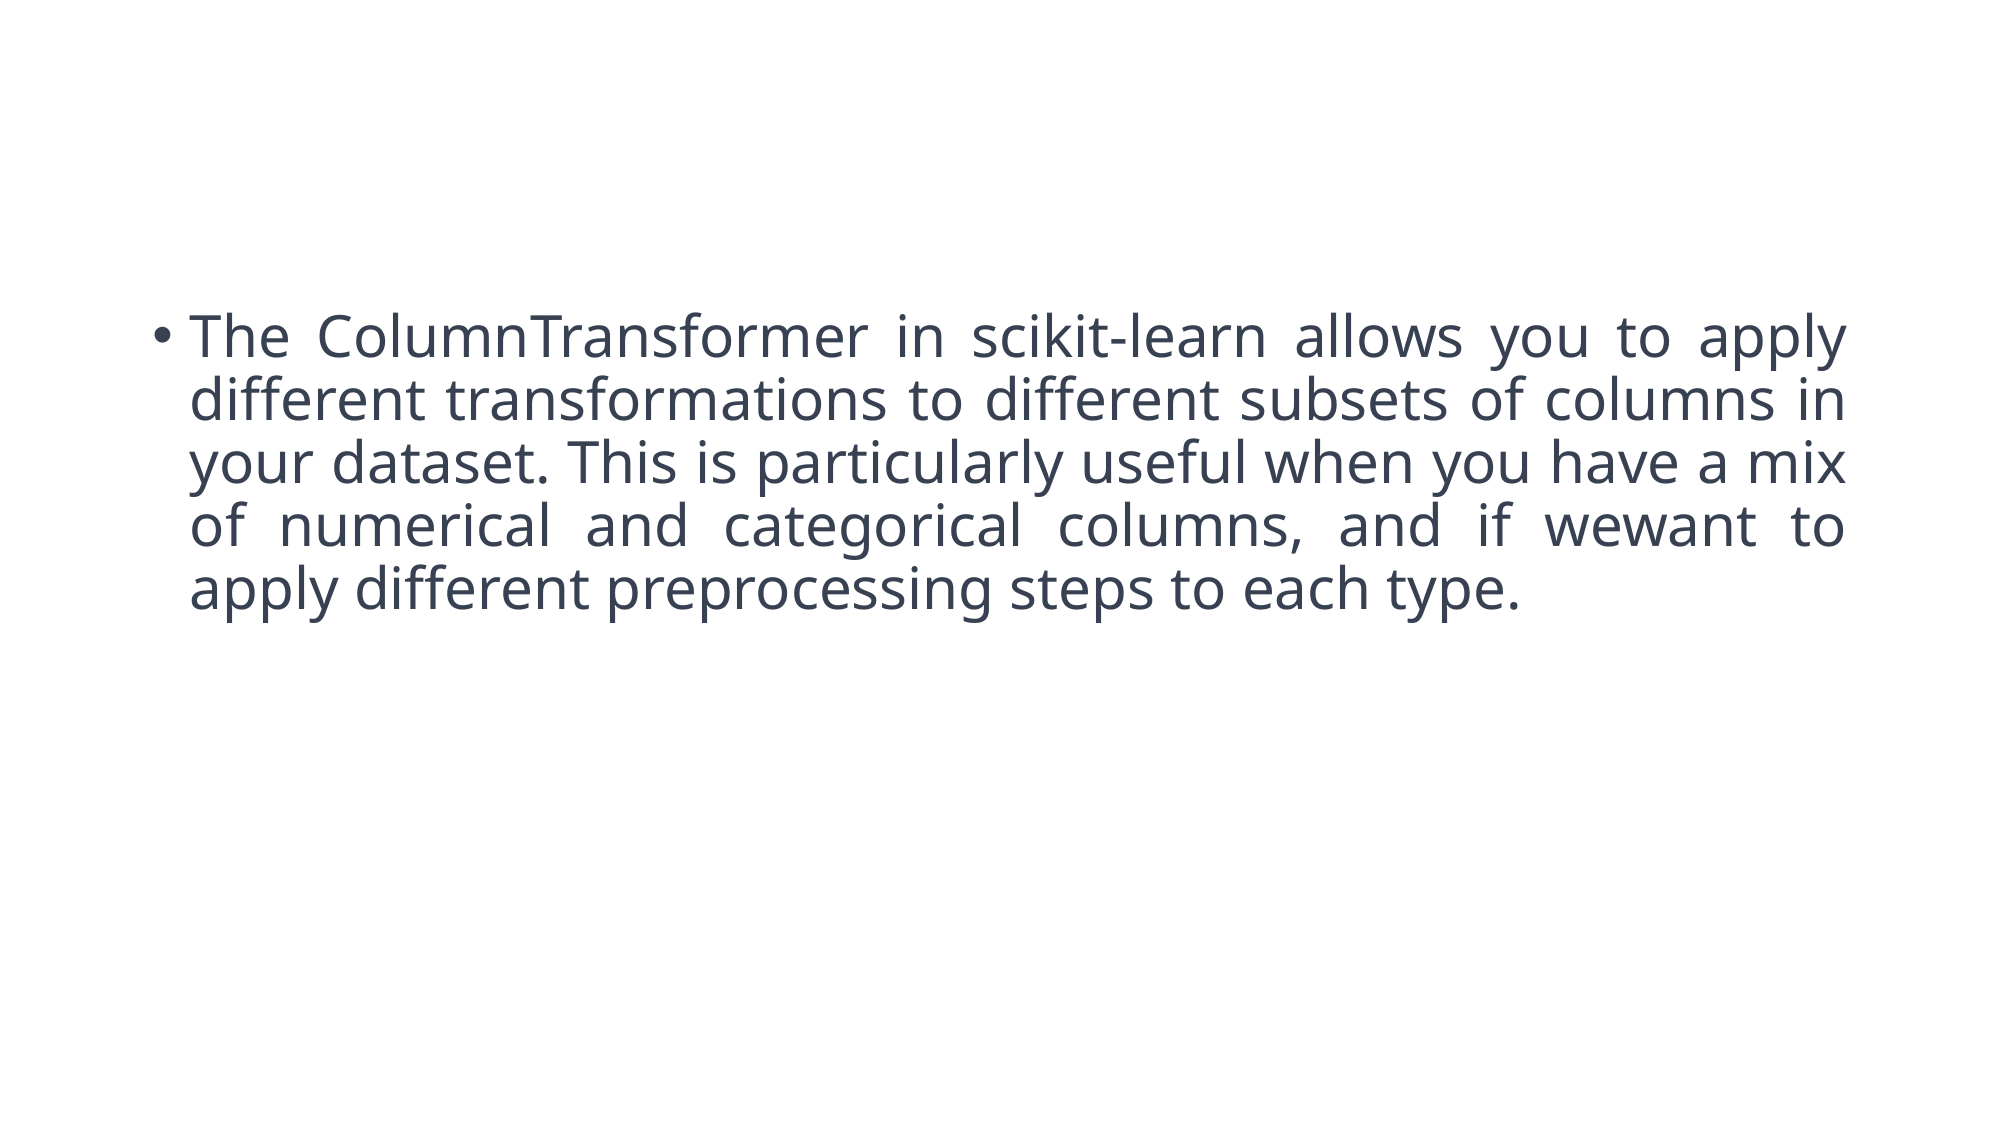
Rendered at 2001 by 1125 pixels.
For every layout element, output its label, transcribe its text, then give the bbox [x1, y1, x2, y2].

list The ColumnTransformer in scikit-learn allows you to apply different transformations to different subsets of columns in your dataset. This is particularly useful when you have a mix of numerical and categorical columns, and if wewant to apply different preprocessing steps to each type. [137, 299, 1863, 1014]
